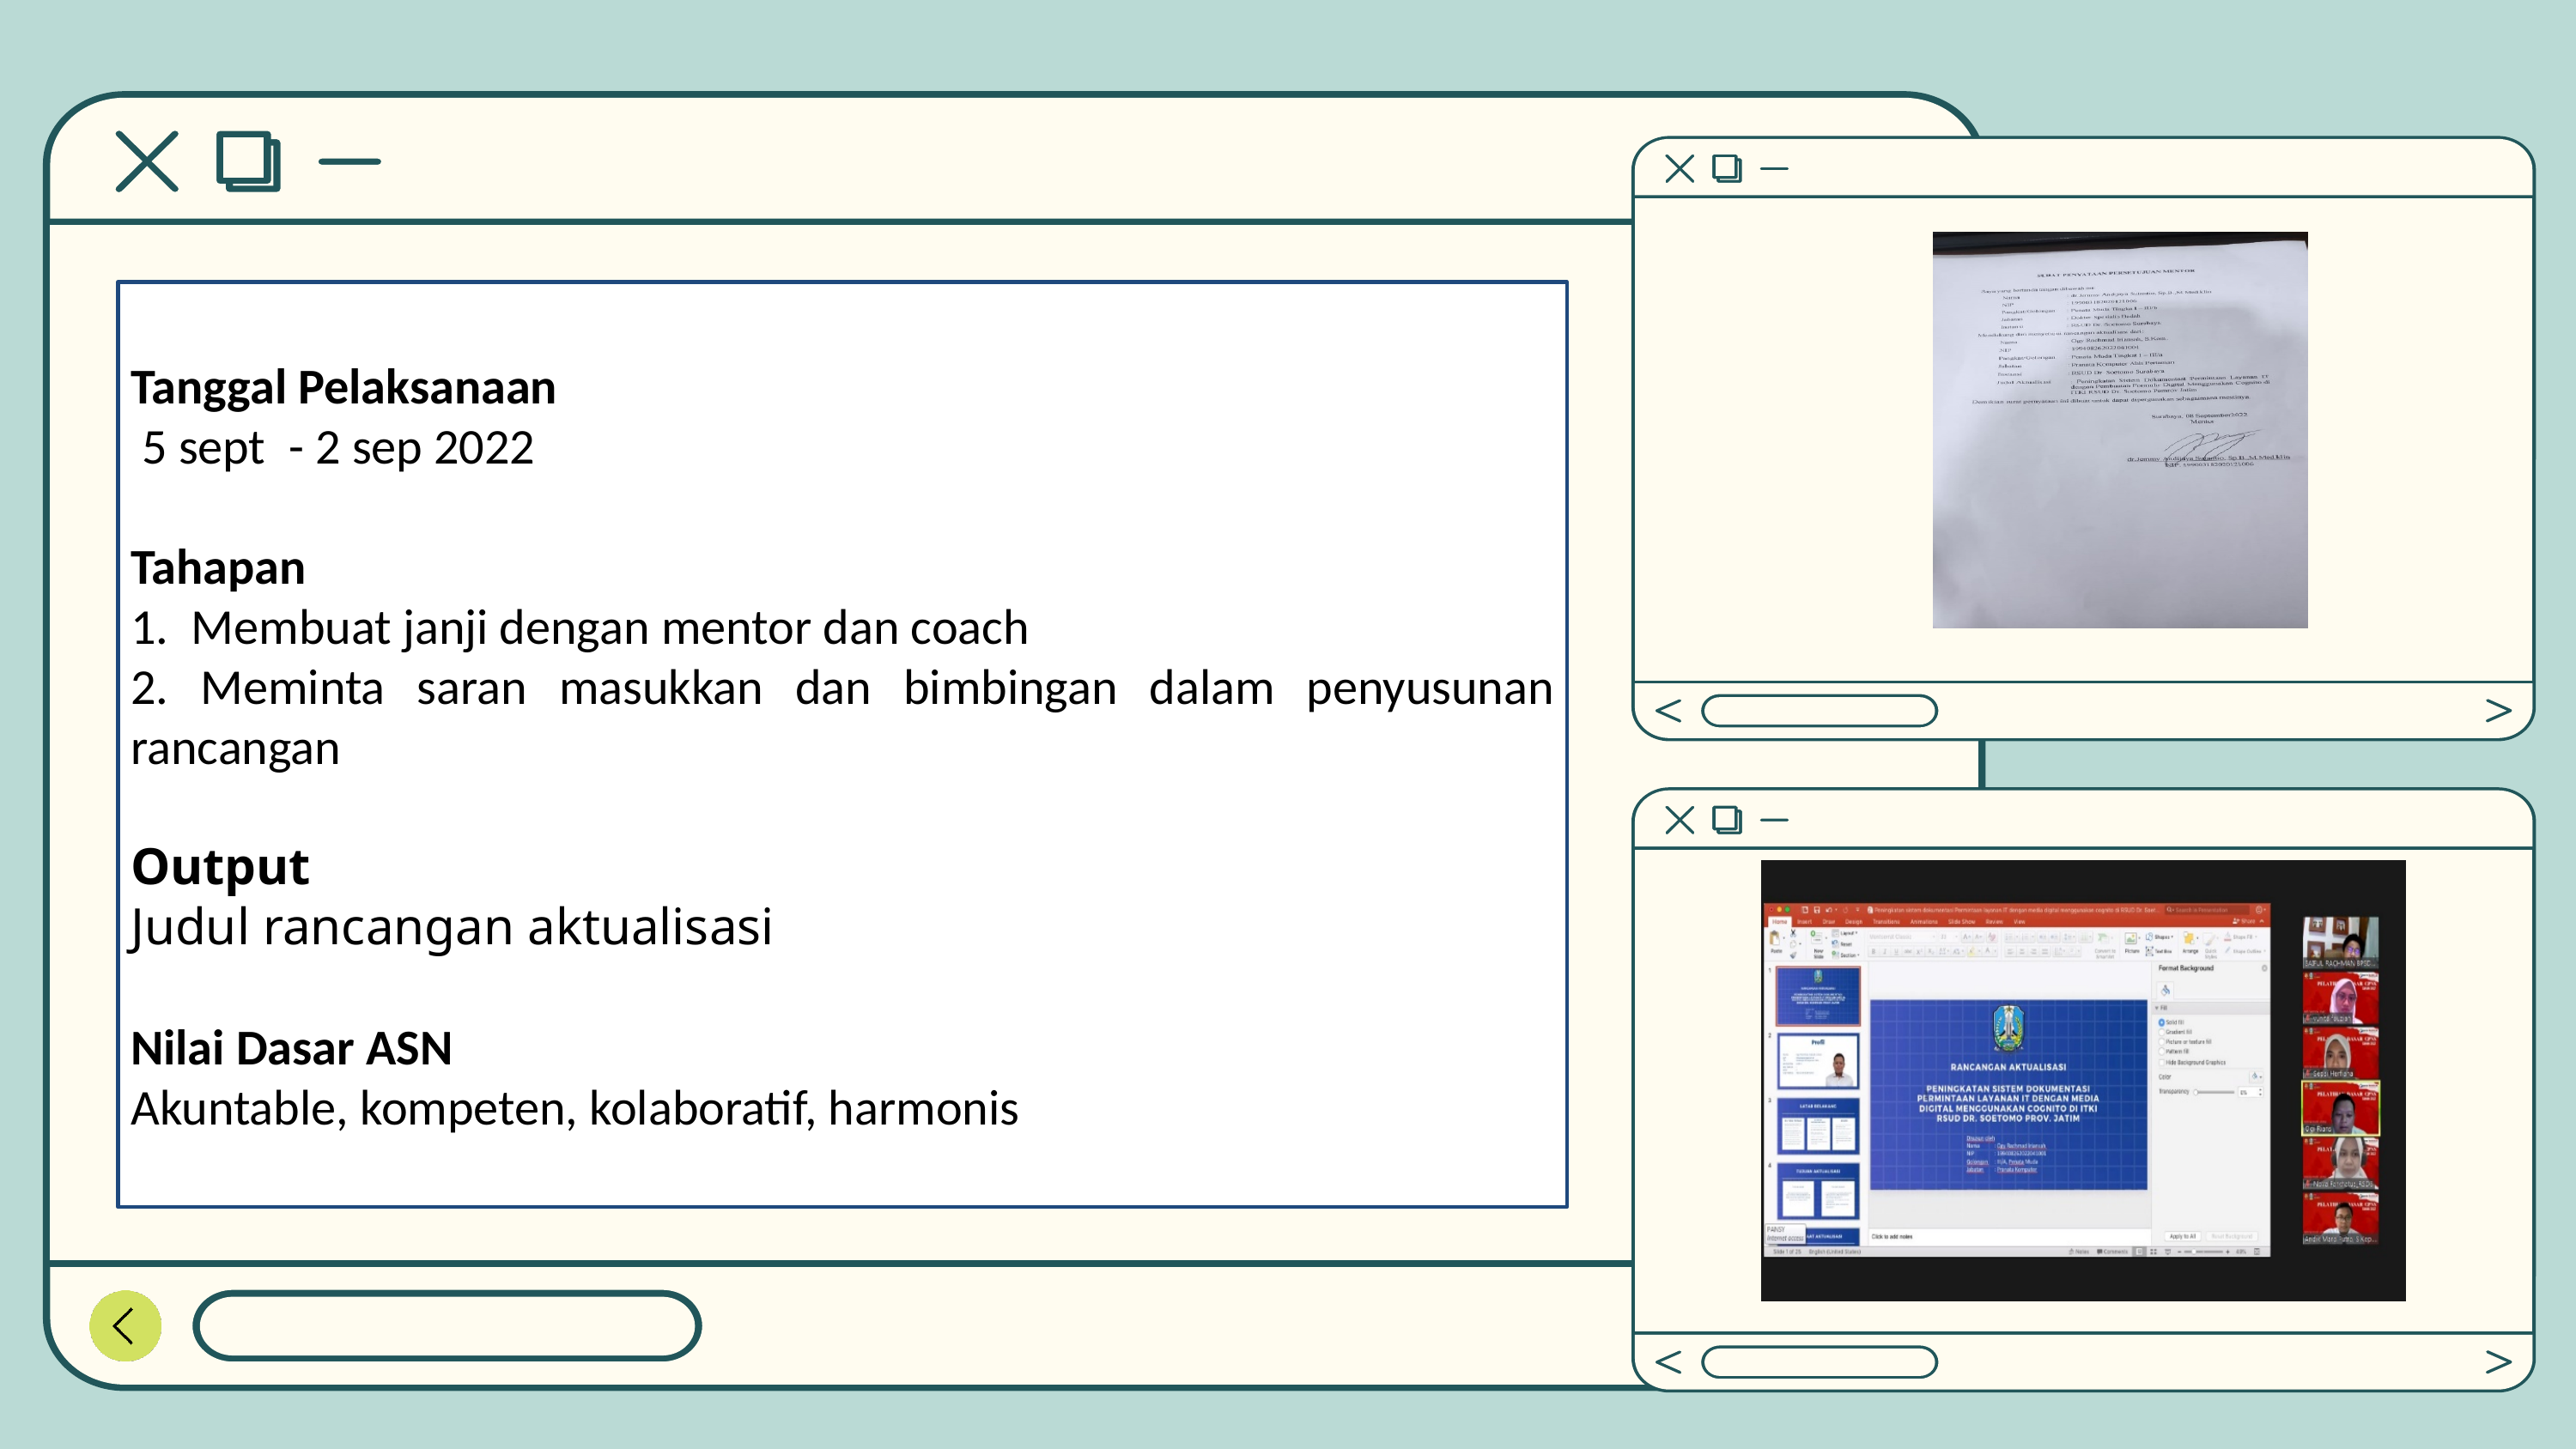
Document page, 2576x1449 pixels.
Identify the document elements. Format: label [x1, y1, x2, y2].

text_box [1631, 136, 2537, 742]
picture [89, 1289, 161, 1361]
text_box [42, 90, 1986, 1391]
picture [1933, 232, 2308, 628]
picture [1761, 860, 2406, 1302]
text_box [1631, 786, 2537, 1393]
